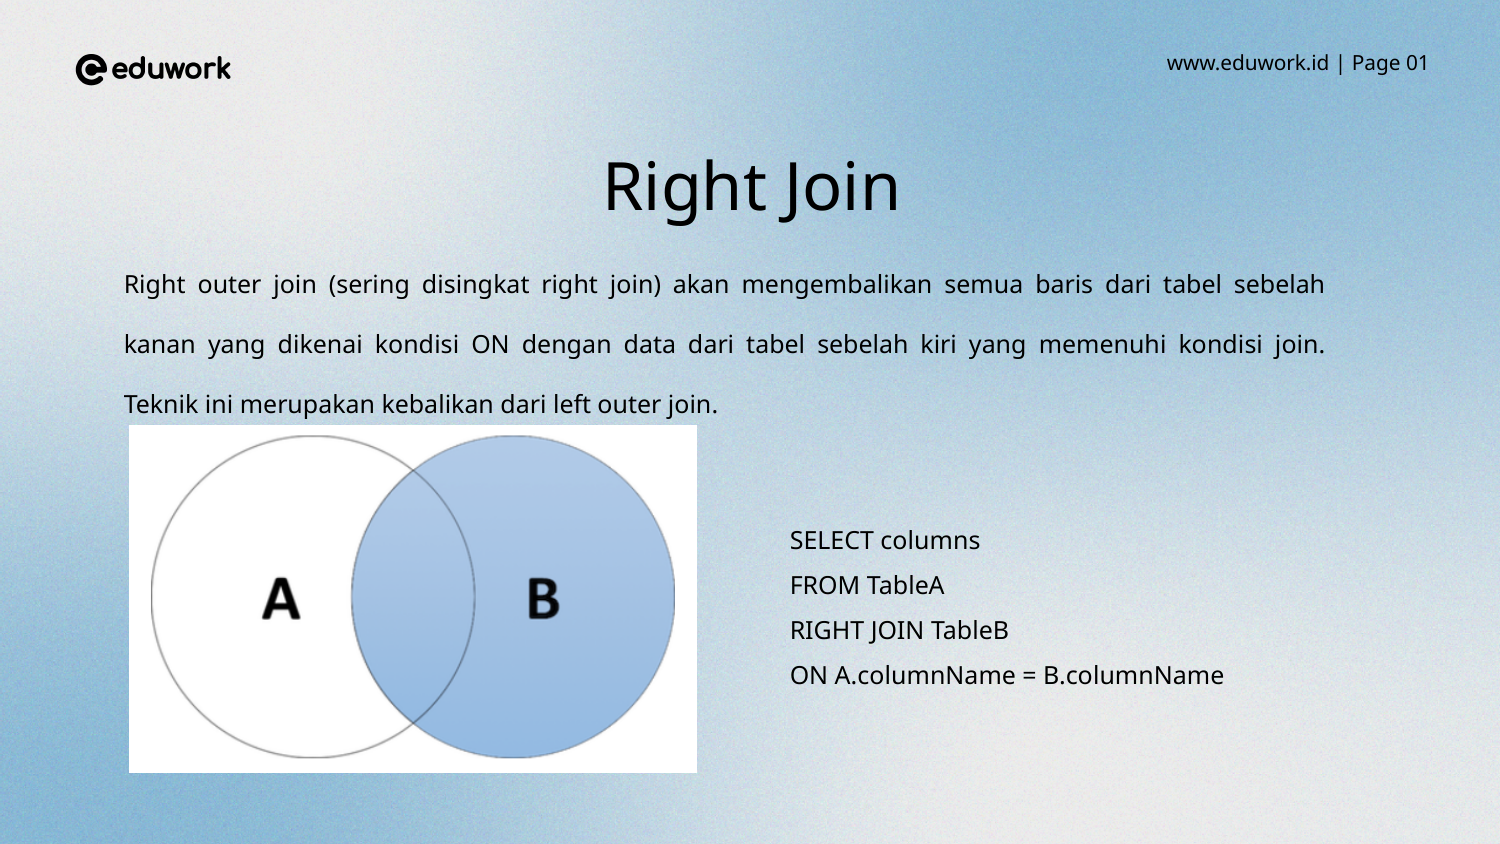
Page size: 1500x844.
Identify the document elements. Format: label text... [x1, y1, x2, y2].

text_box www.eduwork.id | Page 01 [1134, 37, 1445, 88]
text_box Right outer join (sering disingkat right join) akan mengembalikan semua baris dari tabel sebelah kanan yang dikenai kondisi ON dengan data dari tabel sebelah kiri yang memenuhi kondisi join. Teknik ini merupakan kebalikan dari left outer join. [108, 223, 1343, 422]
picture [0, 0, 1500, 844]
text_box Right Join [300, 88, 1205, 223]
text_box SELECT columns FROM TableA RIGHT JOIN TableB ON A.columnName = B.columnName [774, 421, 1386, 777]
